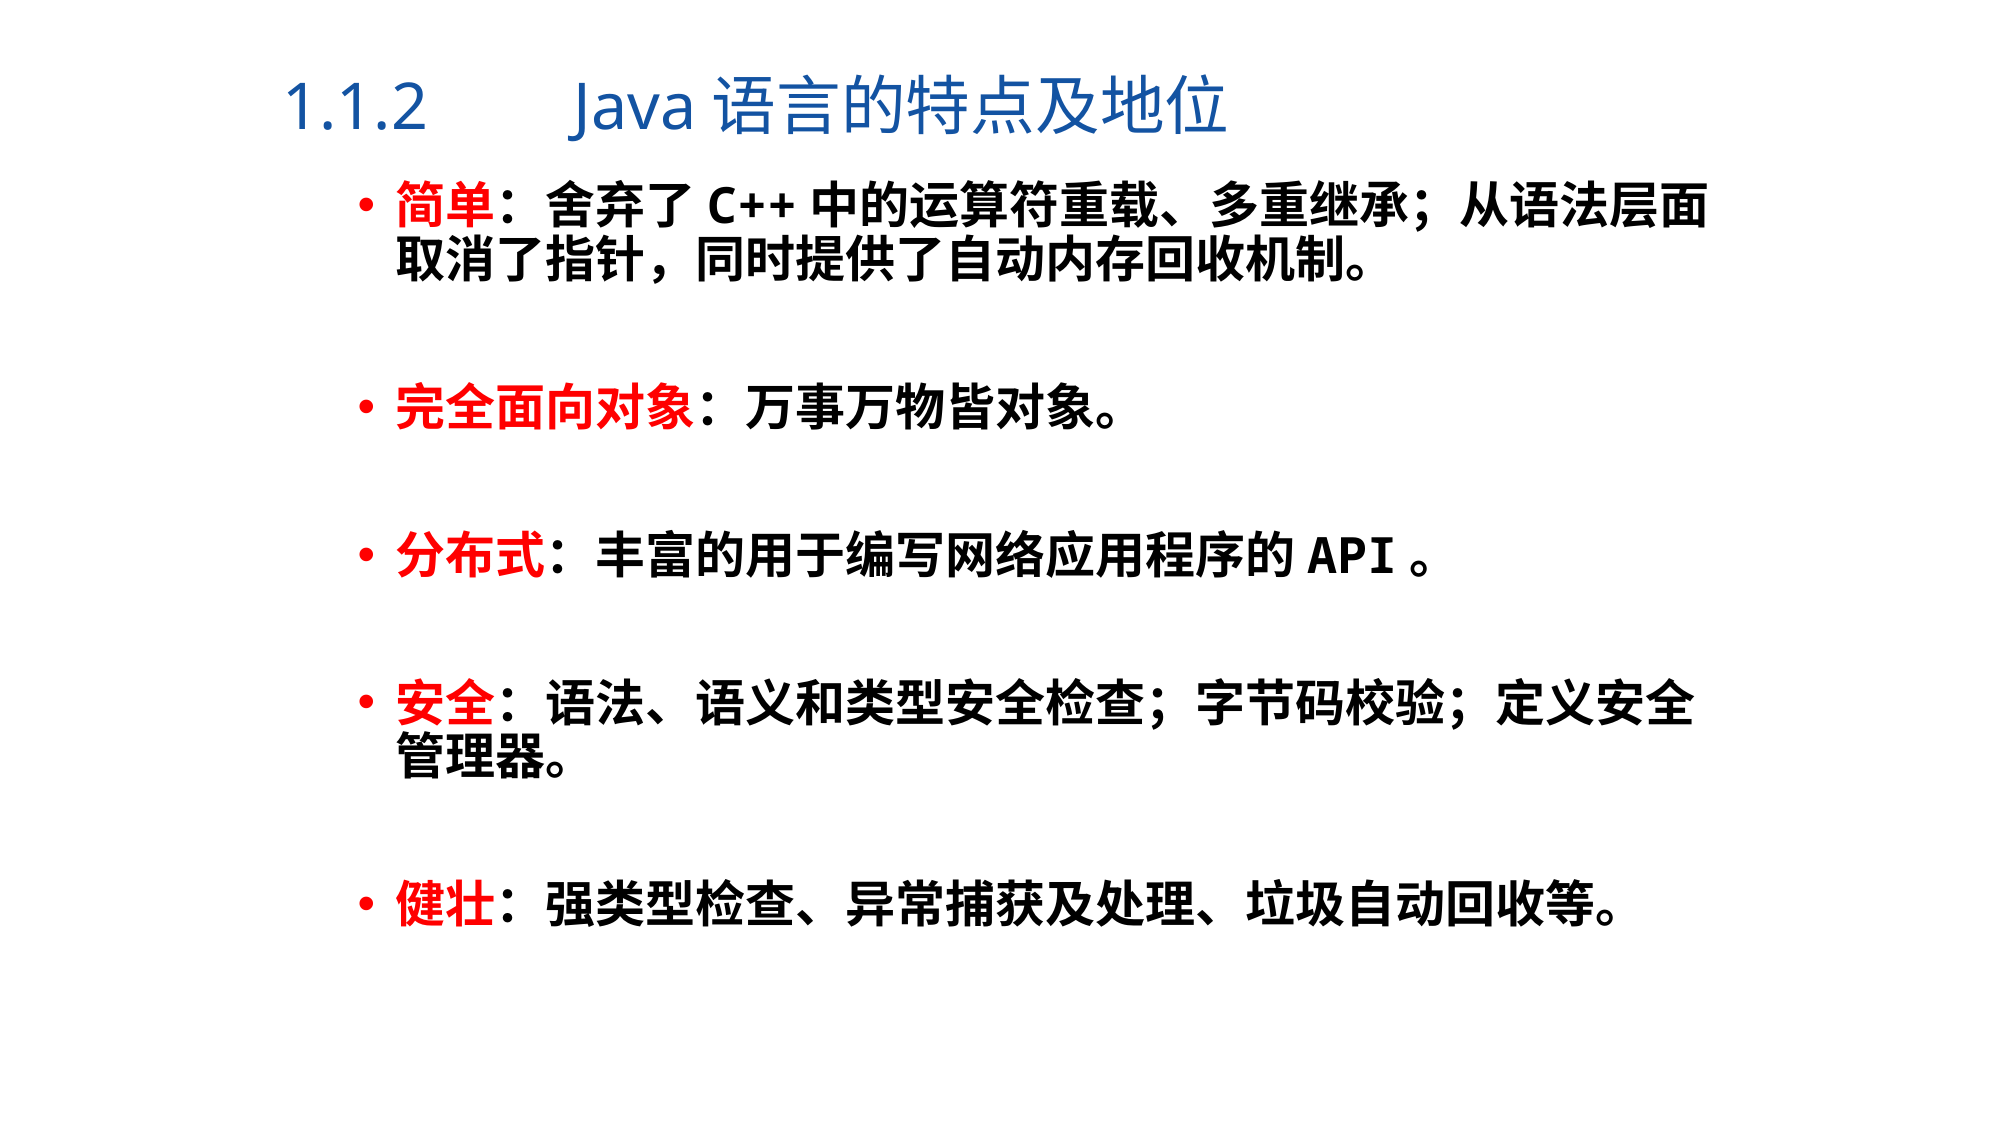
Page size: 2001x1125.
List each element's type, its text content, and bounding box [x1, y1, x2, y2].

list 简单：舍弃了C++中的运算符重载、多重继承；从语法层面取消了指针，同时提供了自动内存回收机制。 完全面向对象：万事万物皆对象。 分布式：丰富的用于编写网络应用程序的API。 安全：语法、语义和类型安全检查；字节码校验；定义安全管理器。 健壮：强类型检查、异常捕获及处理、垃圾自动回收等。 [267, 172, 1733, 1094]
title 1.1.2 Java语言的特点及地位 [267, 66, 1733, 152]
